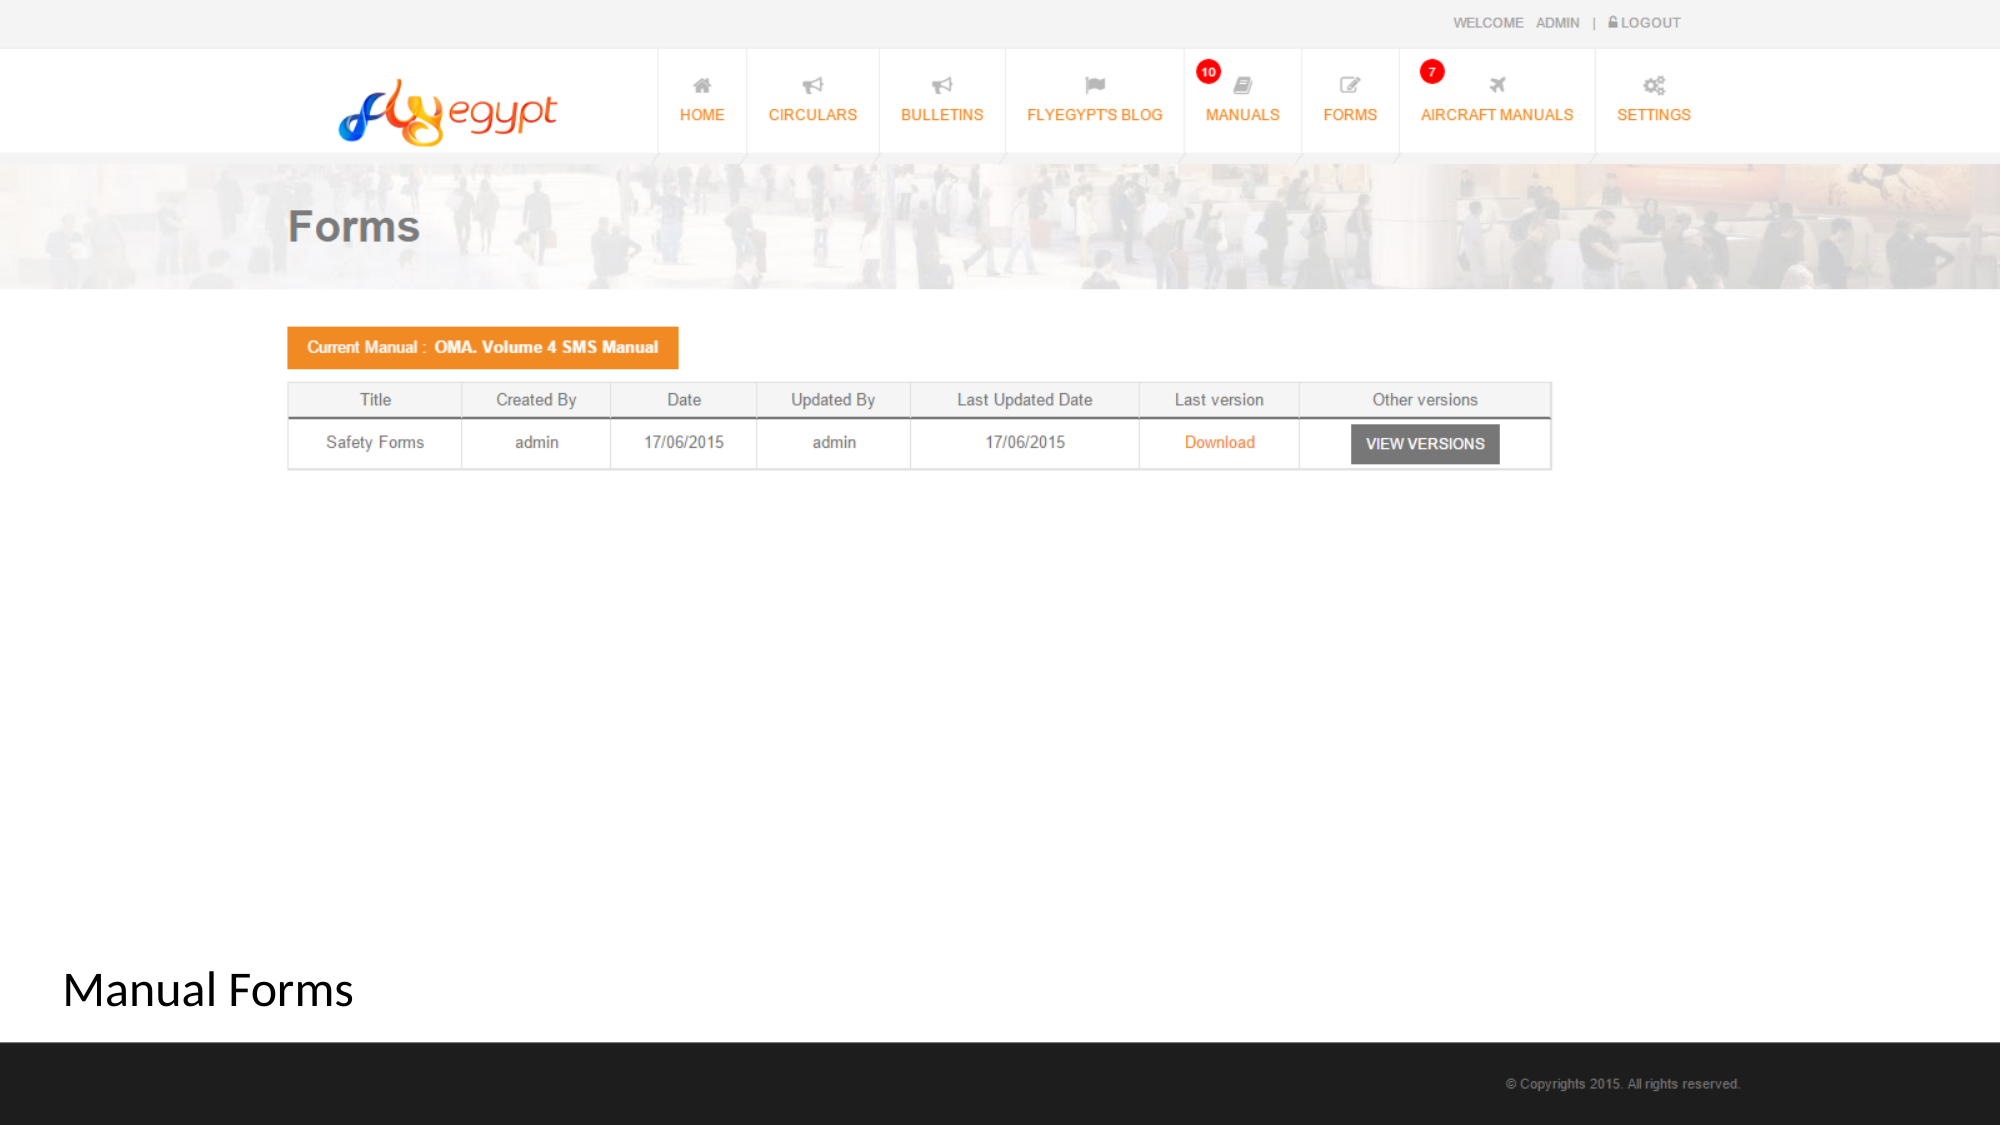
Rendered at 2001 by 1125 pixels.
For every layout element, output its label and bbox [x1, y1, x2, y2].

list [0, 0, 2000, 1125]
